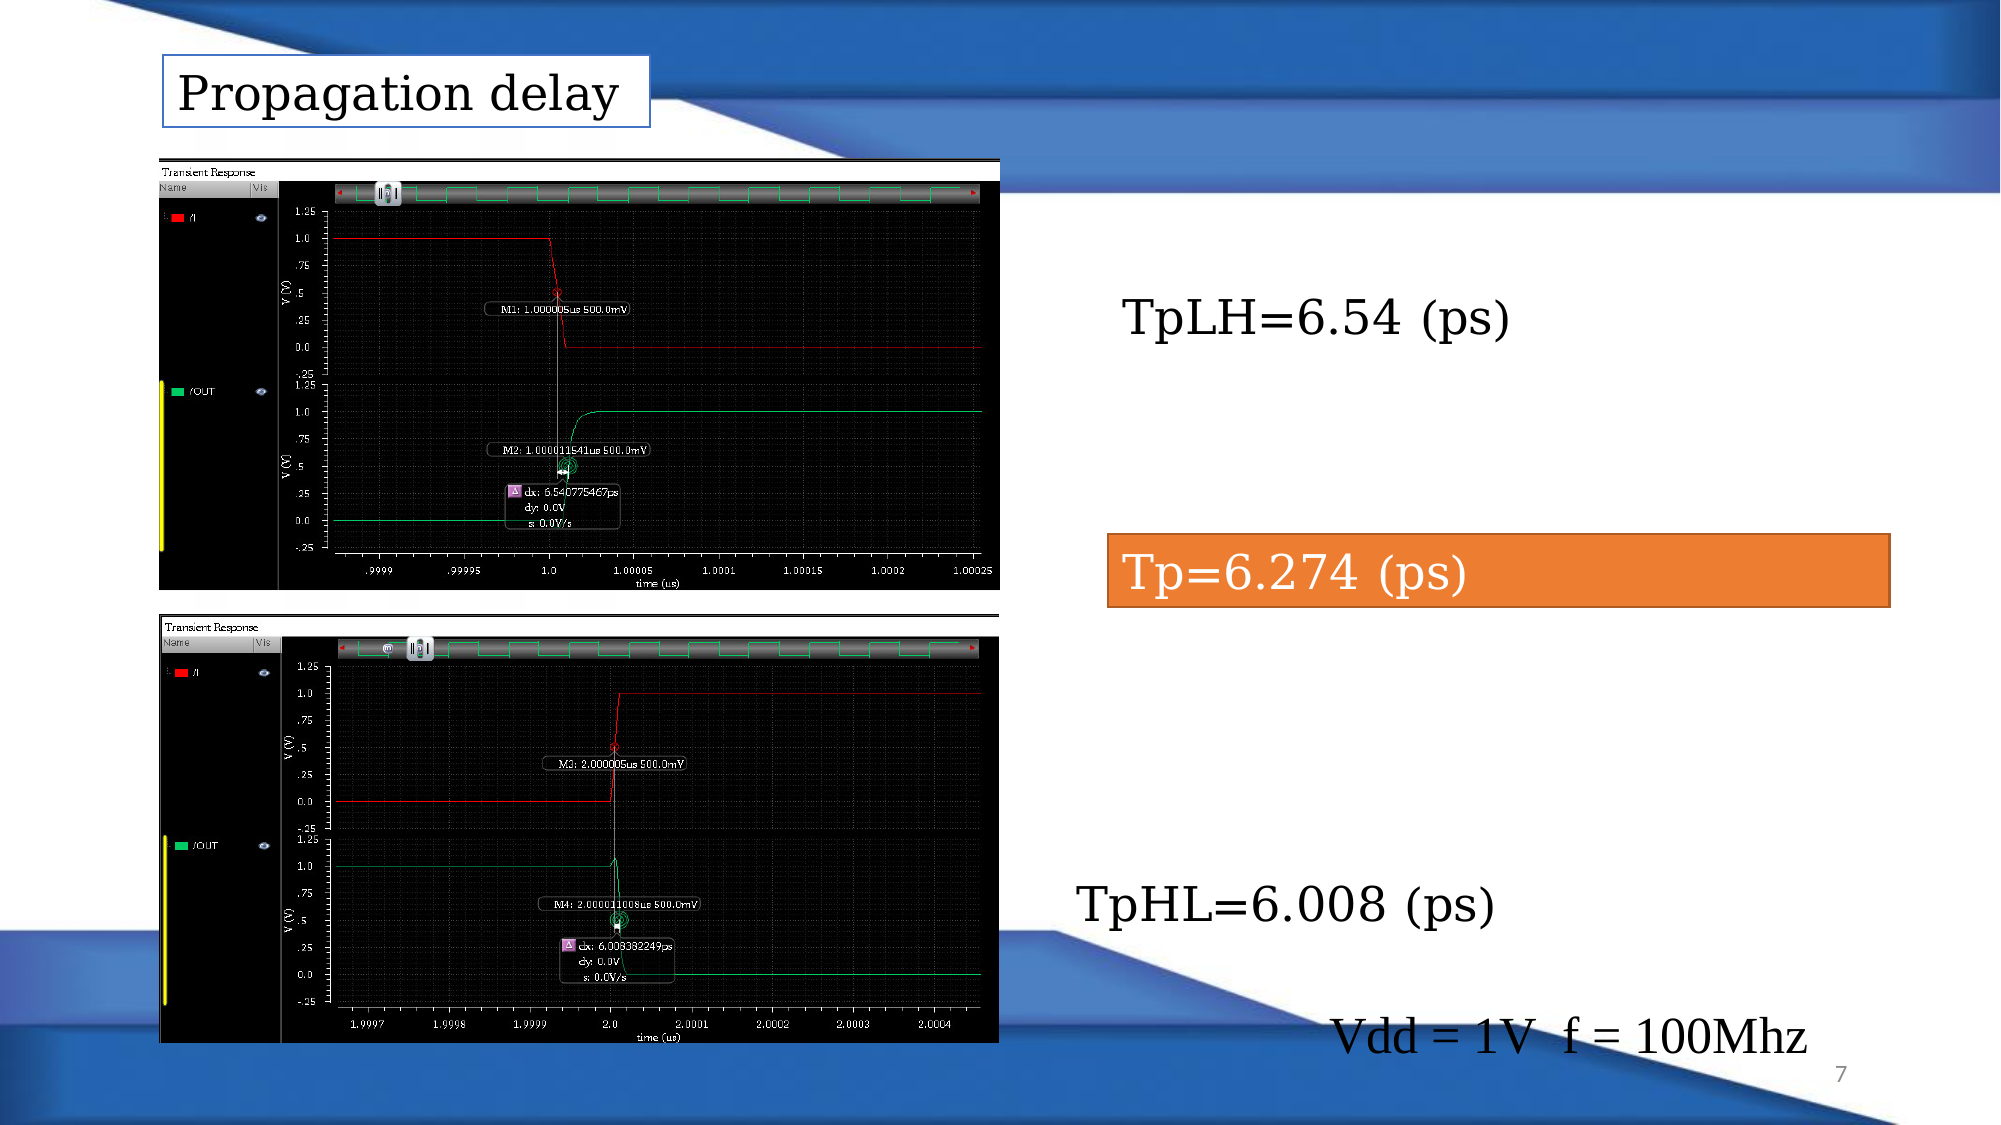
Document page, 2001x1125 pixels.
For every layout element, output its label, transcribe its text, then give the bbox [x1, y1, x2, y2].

text_box Propagation delay [162, 54, 651, 128]
text_box Vdd = 1V f = 100Mhz [1314, 994, 1837, 1072]
text_box TpLH=6.54 (ps) [1107, 278, 1558, 352]
picture [0, 0, 2001, 1125]
text_box TpHL=6.008 (ps) [1061, 865, 1514, 939]
slide_number 7 [1412, 1042, 1863, 1103]
